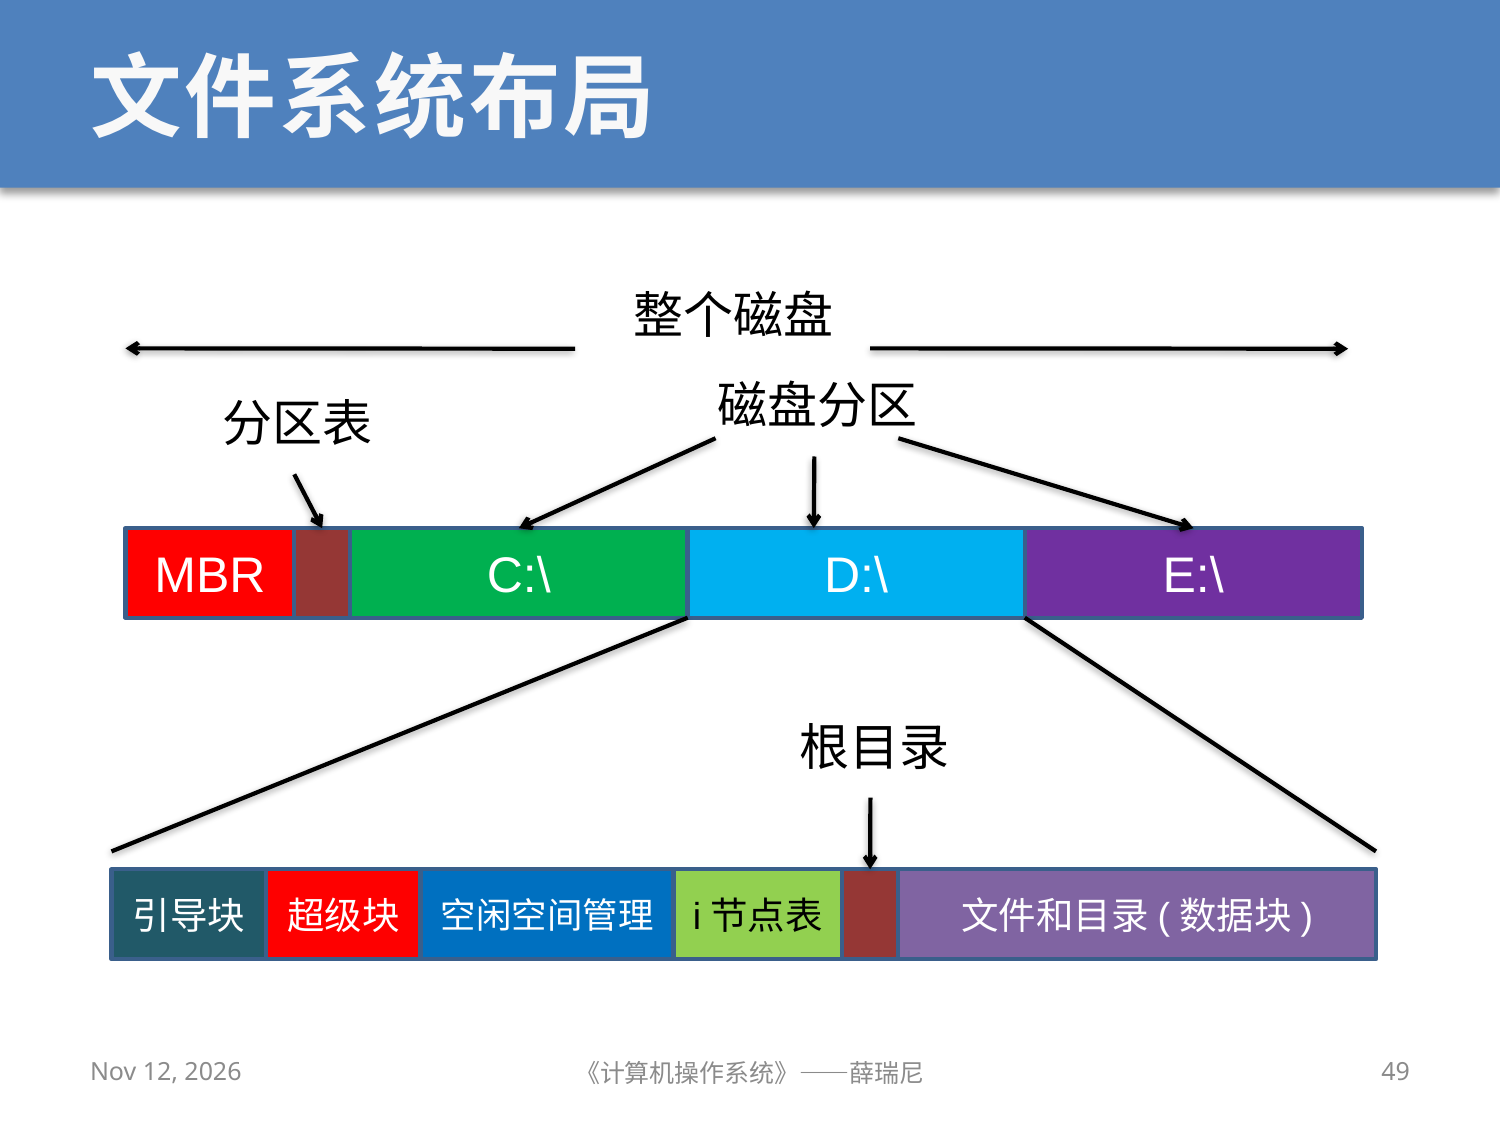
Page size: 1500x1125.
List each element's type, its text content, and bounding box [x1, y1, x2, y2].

text_box E:\ [1023, 526, 1364, 616]
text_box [898, 438, 1194, 529]
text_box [280, 486, 336, 516]
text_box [111, 617, 688, 852]
text_box 分区表 [208, 384, 388, 460]
text_box [840, 867, 896, 961]
text_box 引导块 [109, 867, 264, 961]
text_box C:\ [348, 526, 685, 616]
text_box 超级块 [264, 867, 418, 961]
text_box MBR [123, 526, 292, 616]
slide_number 49 [1074, 1042, 1425, 1103]
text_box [1024, 617, 1377, 852]
text_box i节点表 [671, 867, 840, 961]
footer 《计算机操作系统》——薛瑞尼 [512, 1042, 988, 1103]
text_box 磁盘分区 [702, 366, 933, 441]
text_box 整个磁盘 [618, 276, 849, 352]
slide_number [75, 1042, 425, 1103]
text_box [292, 526, 348, 616]
text_box D:\ [685, 526, 1023, 620]
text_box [518, 438, 716, 529]
text_box 空闲空间管理 [418, 867, 671, 961]
text_box 根目录 [784, 707, 965, 783]
text_box 文件和目录(数据块) [896, 867, 1378, 961]
title 文件系统布局 [75, 0, 1425, 188]
